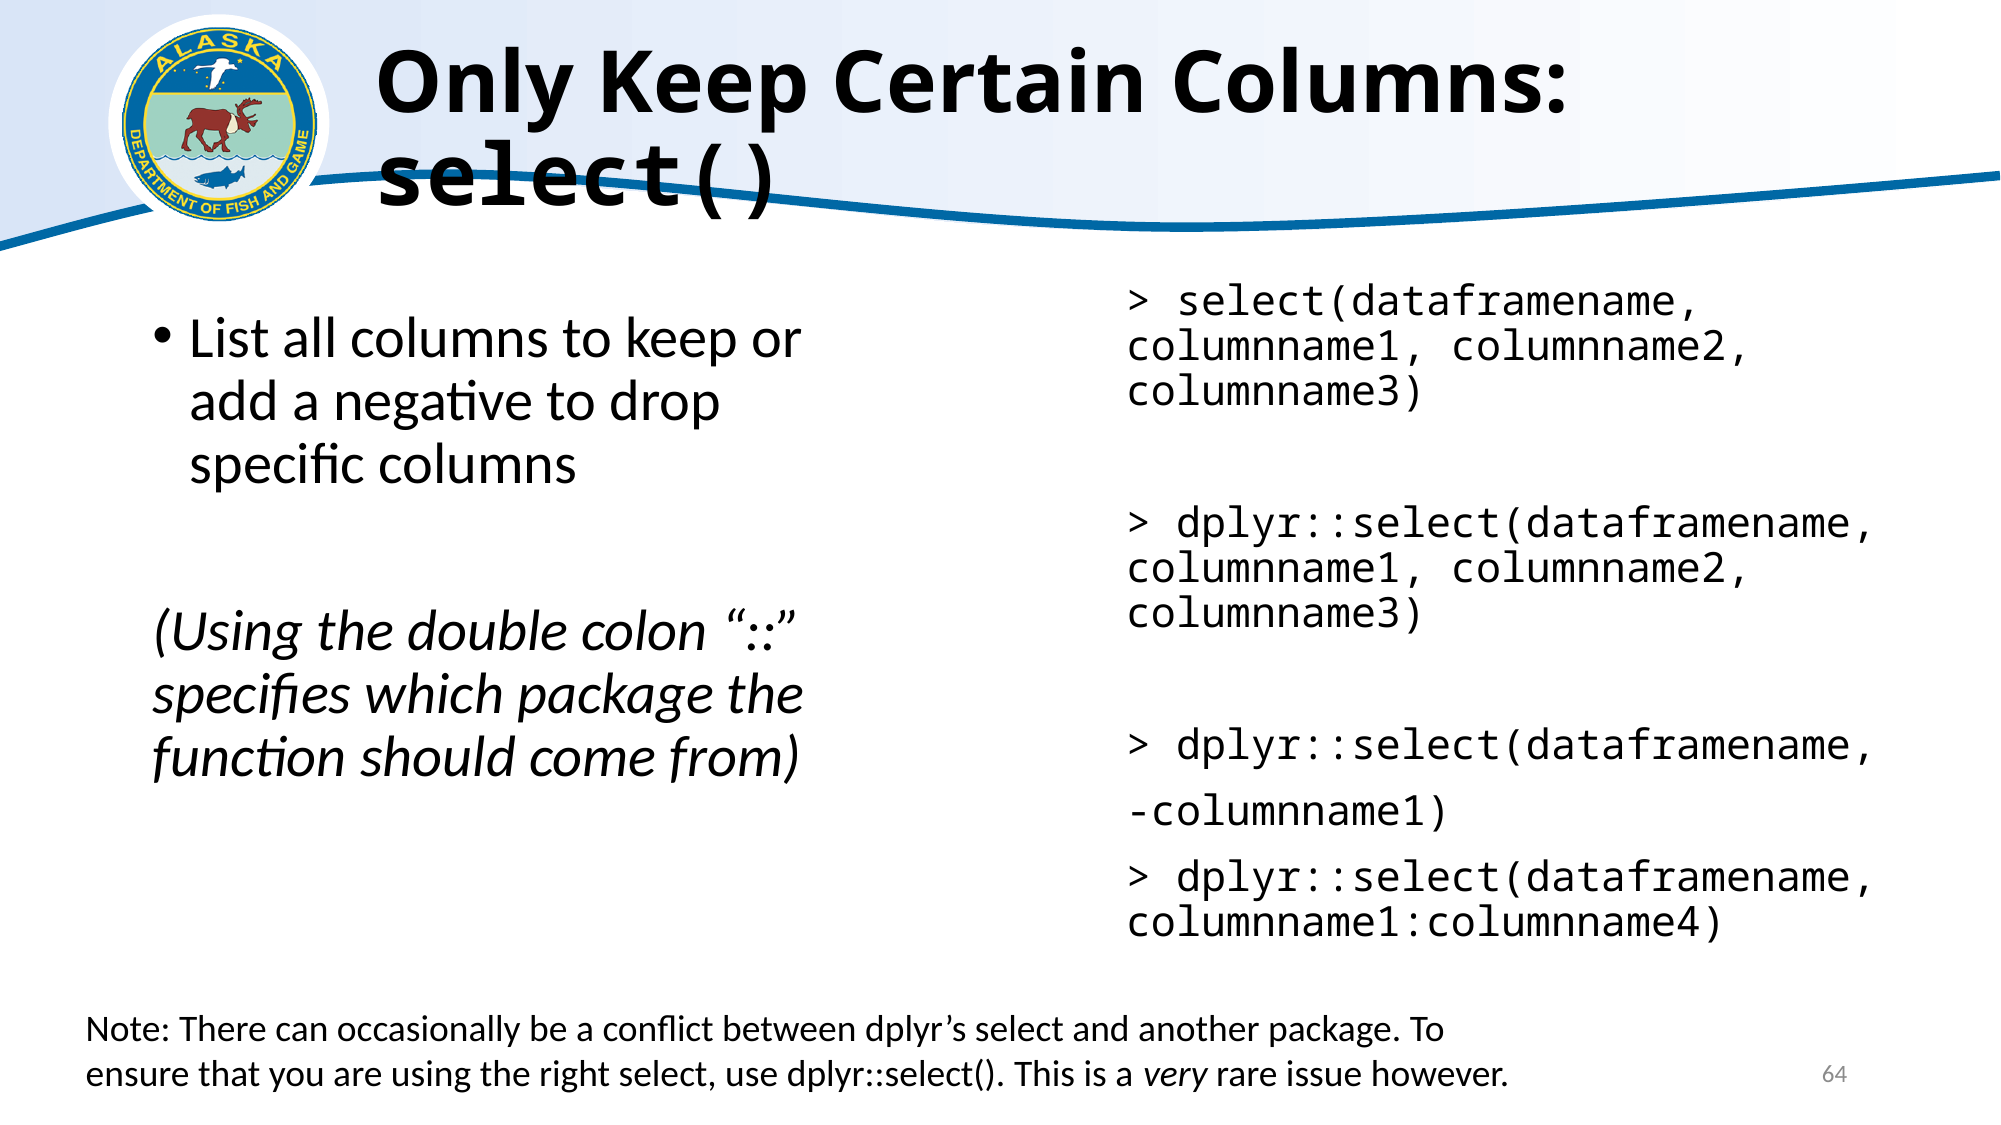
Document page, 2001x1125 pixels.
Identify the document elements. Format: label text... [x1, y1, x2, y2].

slide_number 64 [1412, 1042, 1863, 1103]
picture [30, 14, 408, 232]
text_box > select(dataframename, columnname1, columnname2, columnname3) > dplyr::select(dataframename, columnname1, columnname2, columnname3) > dplyr::select(dataframename, -columnname1) > dplyr::select(dataframename, columnname1:columnname4) [1111, 272, 1972, 986]
list List all columns to keep or add a negative to drop specific columns (Using the double colon “::” specifies which package the function should come from) [137, 299, 876, 996]
title Only Keep Certain Columns: select() [359, 30, 1972, 232]
text_box Note: There can occasionally be a conflict between dplyr’s select and another package. To ensure that you are using the right select, use dplyr::select(). This is a very rare issue however. [70, 996, 1573, 1102]
